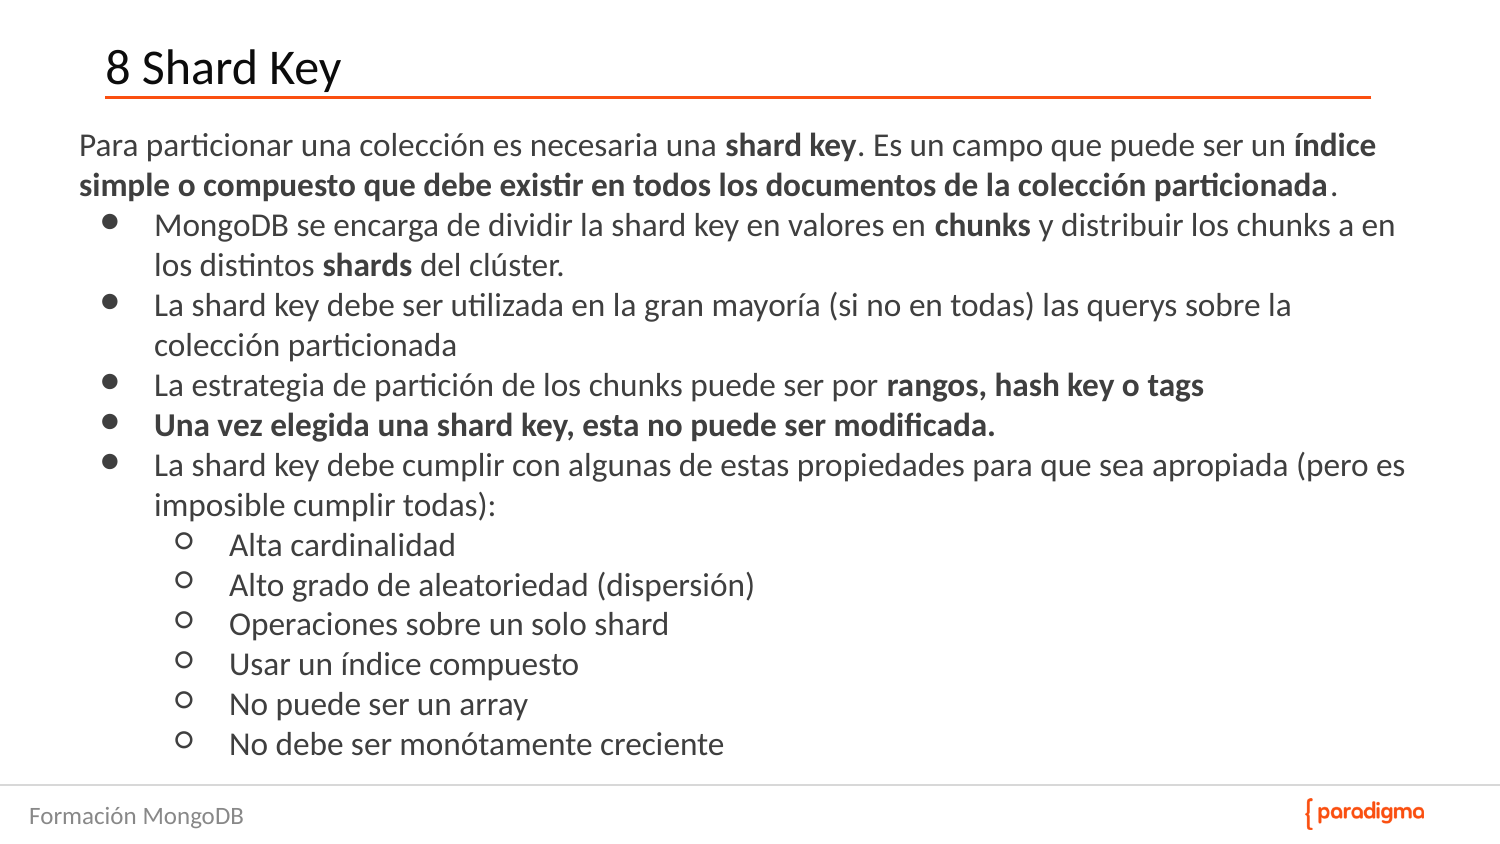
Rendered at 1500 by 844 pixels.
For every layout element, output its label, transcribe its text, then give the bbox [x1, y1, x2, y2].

text_box Para particionar una colección es necesaria una shard key. Es un campo que puede ser un índice simple o compuesto que debe existir en todos los documentos de la colección particionada. MongoDB se encarga de dividir la shard key en valores en chunks y distribuir los chunks a en los distintos shards del clúster. La shard key debe ser utilizada en la gran mayoría (si no en todas) las querys sobre la colección particionada La estrategia de partición de los chunks puede ser por rangos, hash key o tags Una vez elegida una shard key, esta no puede ser modificada. La shard key debe cumplir con algunas de estas propiedades para que sea apropiada (pero es imposible cumplir todas): Alta cardinalidad Alto grado de aleatoriedad (dispersión) Operaciones sobre un solo shard Usar un índice compuesto No puede ser un array No debe ser monótamente creciente [64, 108, 1436, 644]
picture [1304, 798, 1424, 830]
text_box 8 Shard Key [105, 15, 1395, 108]
text_box Formación MongoDB [0, 792, 1223, 844]
